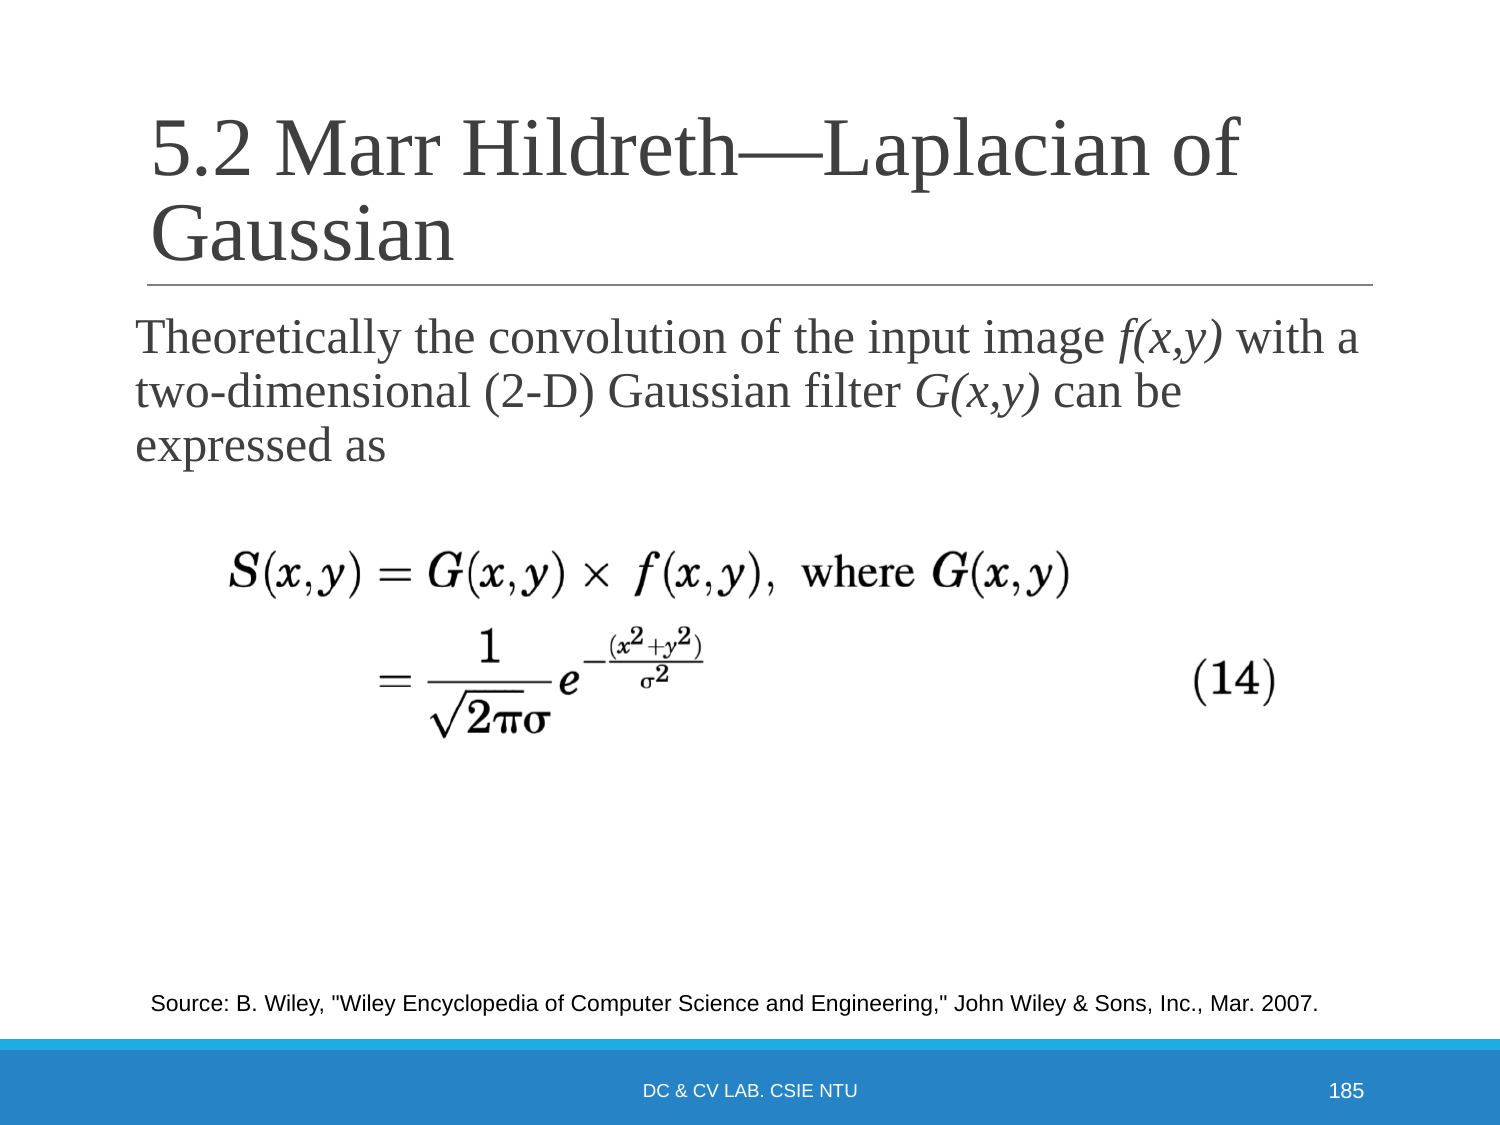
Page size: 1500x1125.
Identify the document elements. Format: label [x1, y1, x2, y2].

footer [453, 1059, 1047, 1120]
text_box [135, 980, 1374, 1023]
title [135, 47, 1373, 285]
slide_number [1218, 1059, 1380, 1120]
list [135, 302, 1373, 963]
picture [210, 526, 1289, 768]
